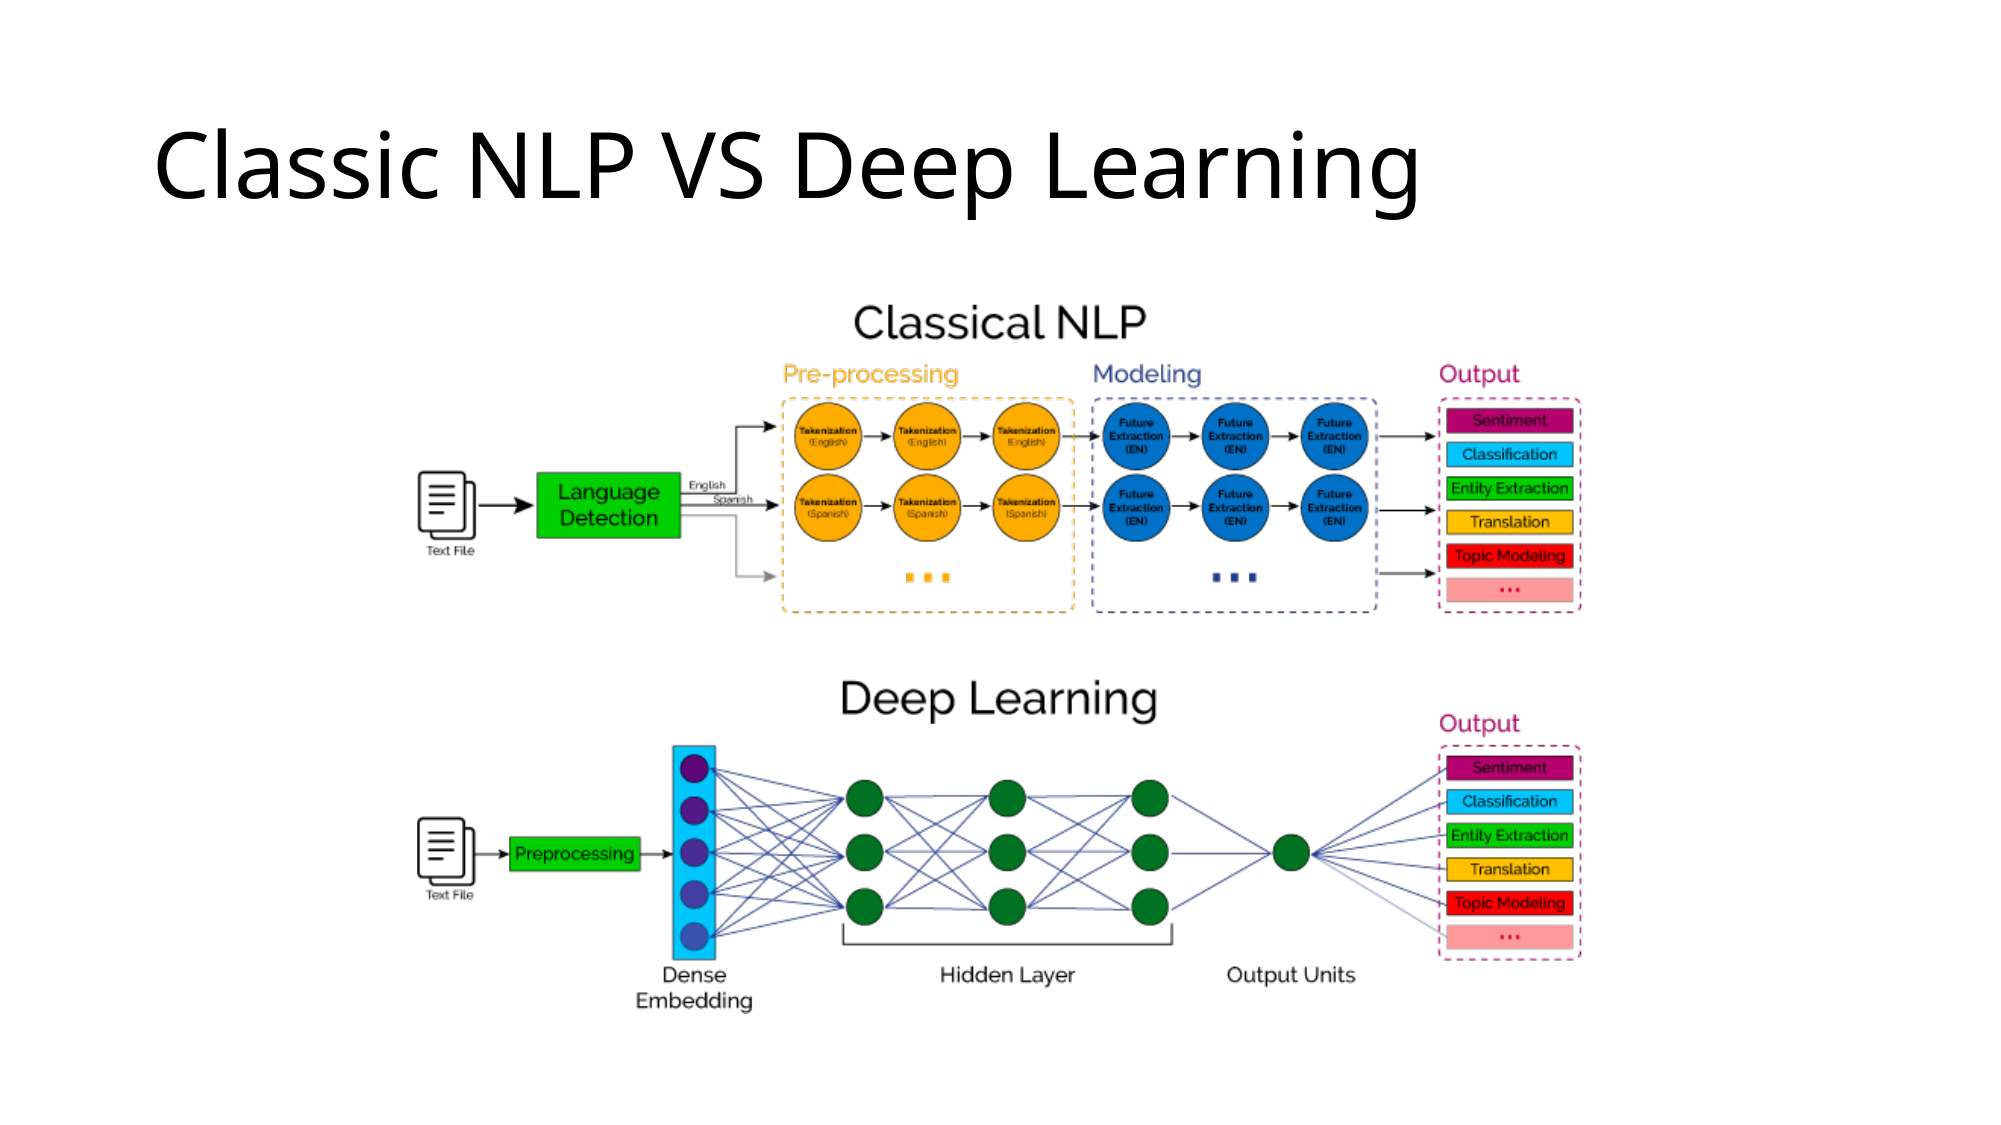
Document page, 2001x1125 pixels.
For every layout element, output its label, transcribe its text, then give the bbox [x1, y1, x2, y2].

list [417, 299, 1583, 1014]
title Classic NLP VS Deep Learning [137, 59, 1863, 278]
